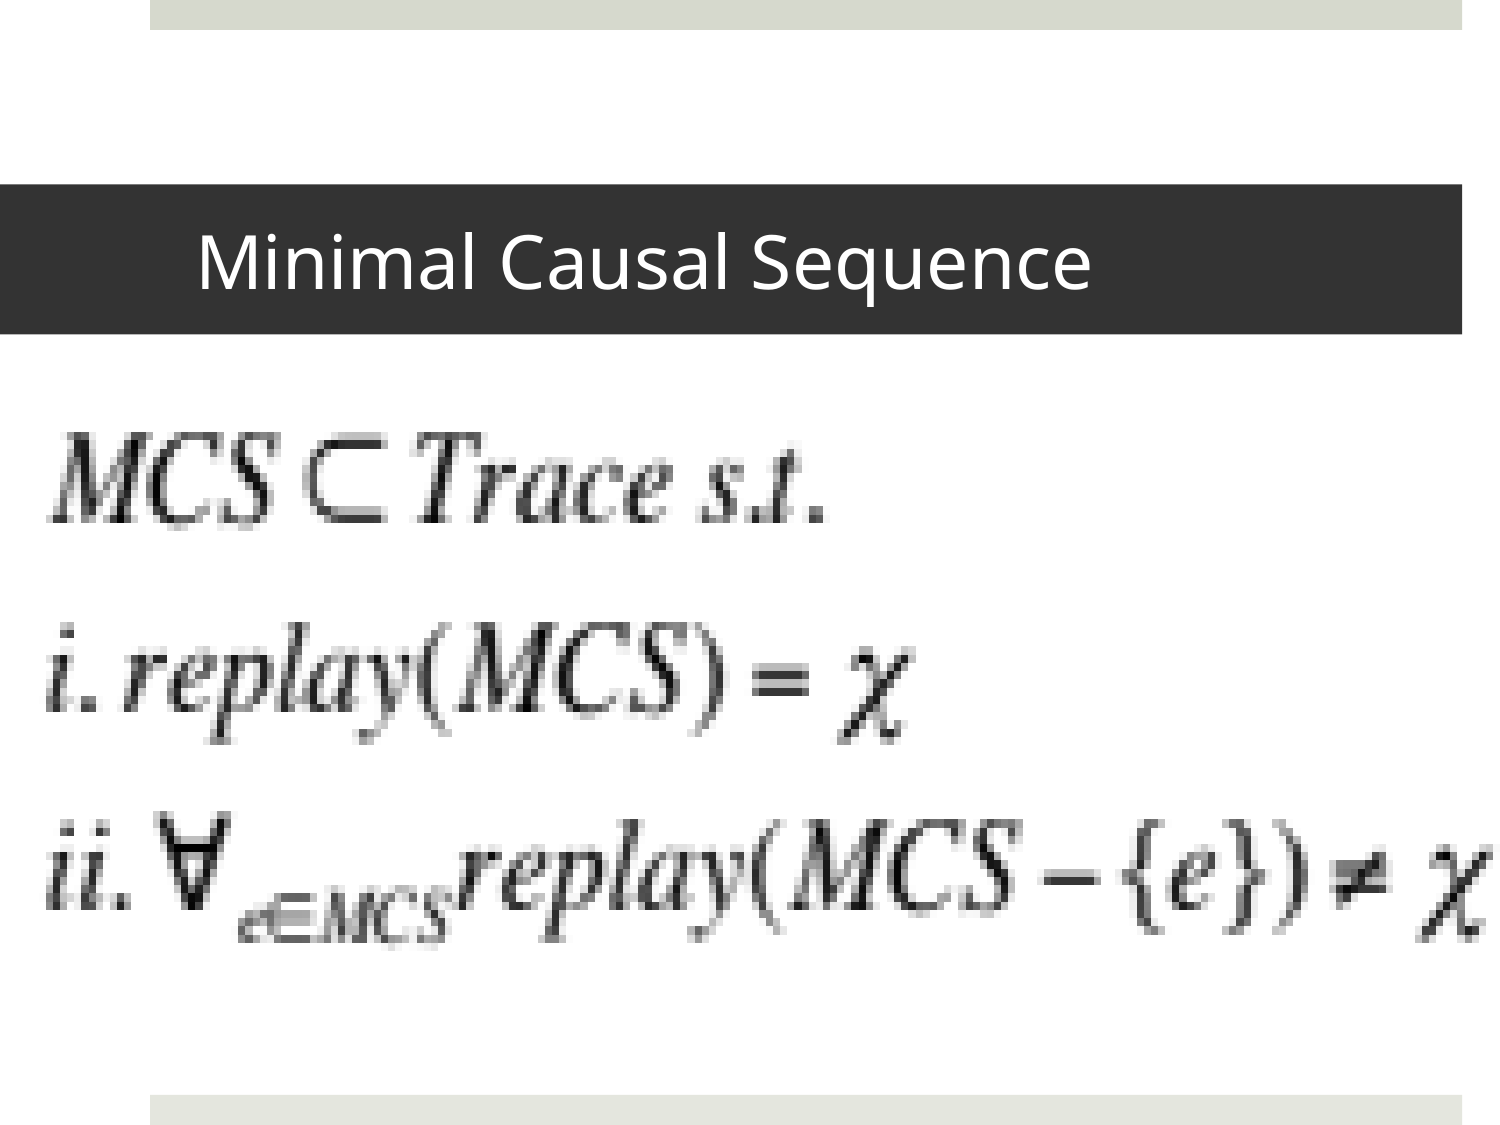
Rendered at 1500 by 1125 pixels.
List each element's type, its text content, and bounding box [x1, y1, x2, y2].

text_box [31, 408, 1500, 1125]
title Minimal Causal Sequence [0, 184, 1463, 335]
